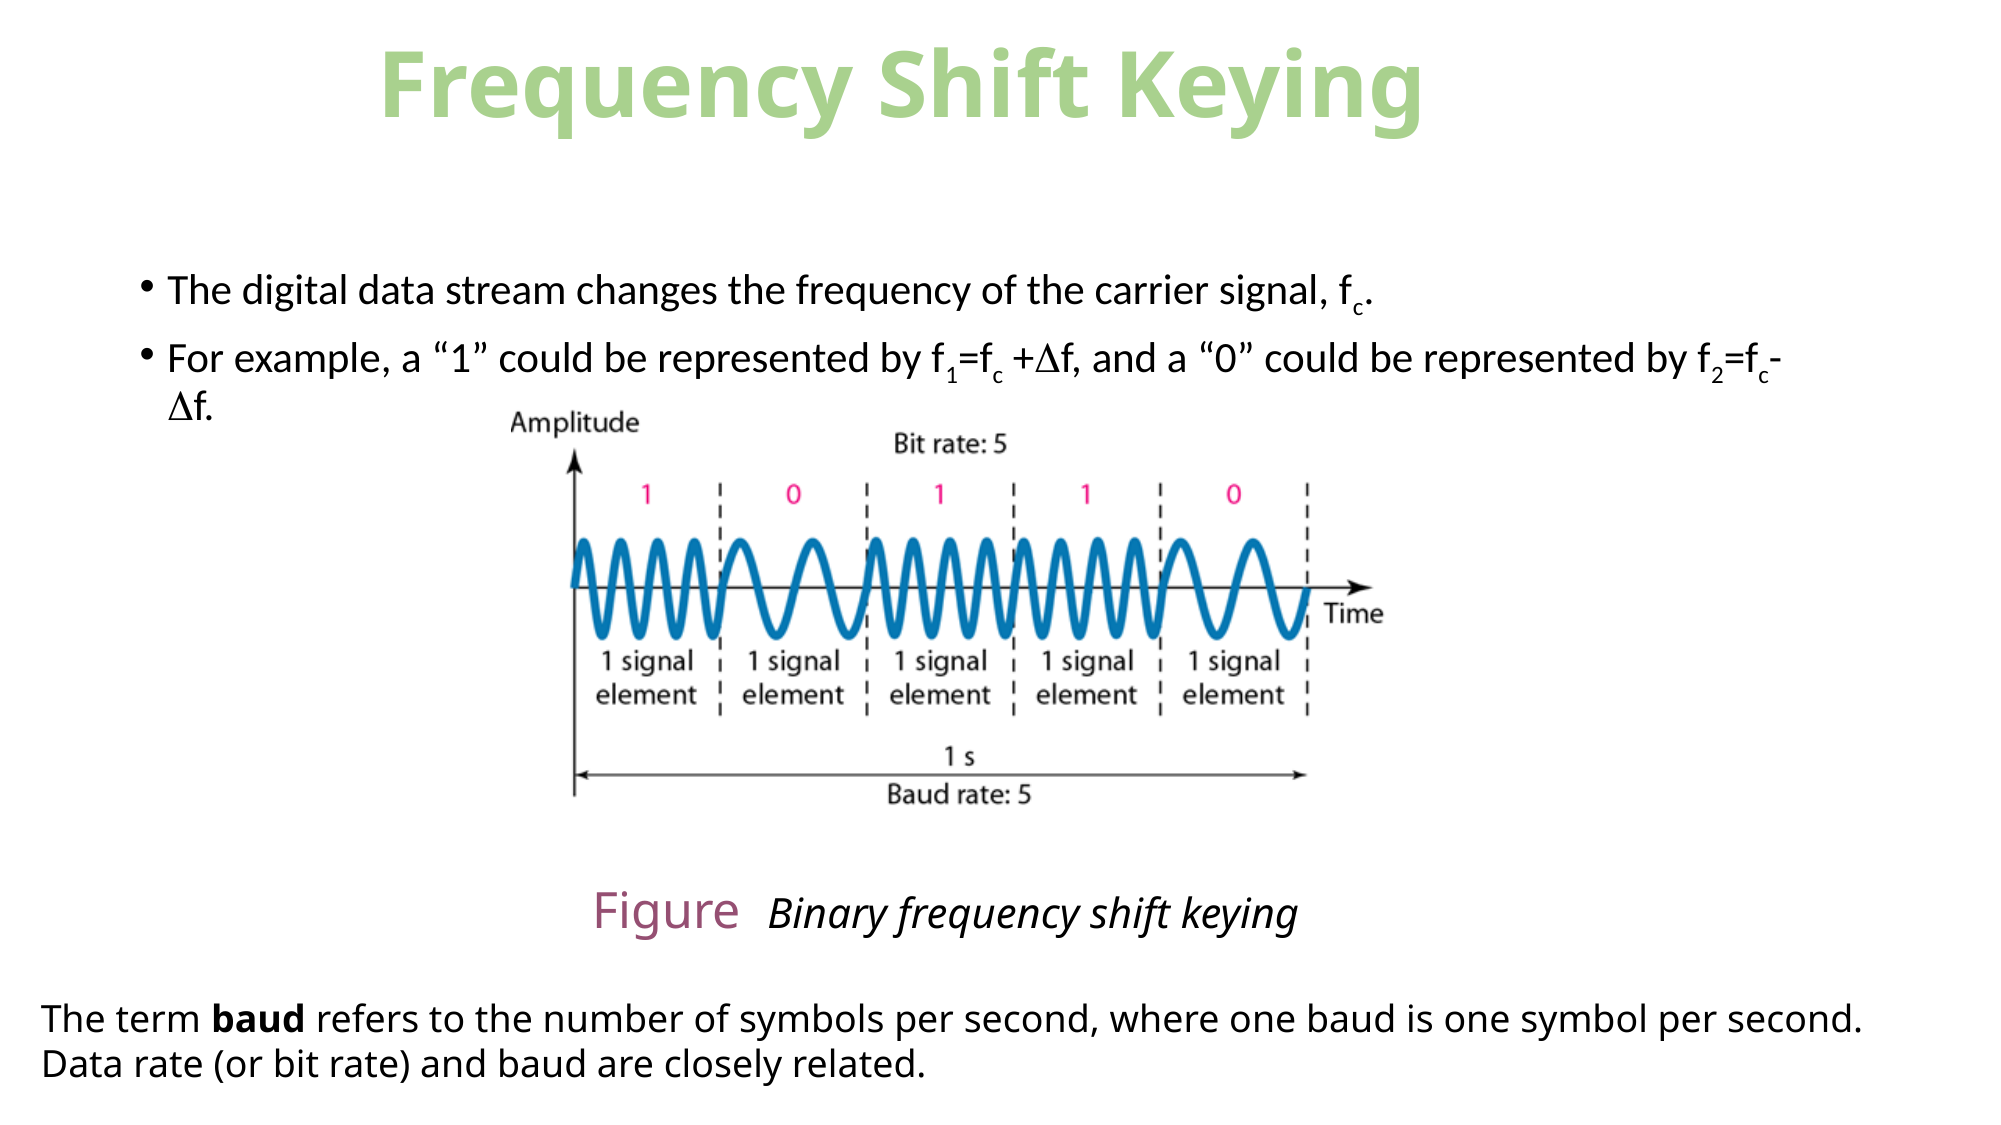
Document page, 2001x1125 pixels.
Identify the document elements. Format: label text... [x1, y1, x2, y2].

text_box Figure Binary frequency shift keying [577, 874, 1315, 947]
title Frequency Shift Keying [362, 31, 1638, 219]
picture [511, 401, 1402, 874]
text_box The term baud refers to the number of symbols per second, where one baud is one symbol per second. Data rate (or bit rate) and baud are closely related. [26, 987, 1958, 1093]
list The digital data stream changes the frequency of the carrier signal, fc. For example, a “1” could be represented by f1=fc +f, and a “0” could be represented by f2=fc-f. [124, 254, 1800, 440]
